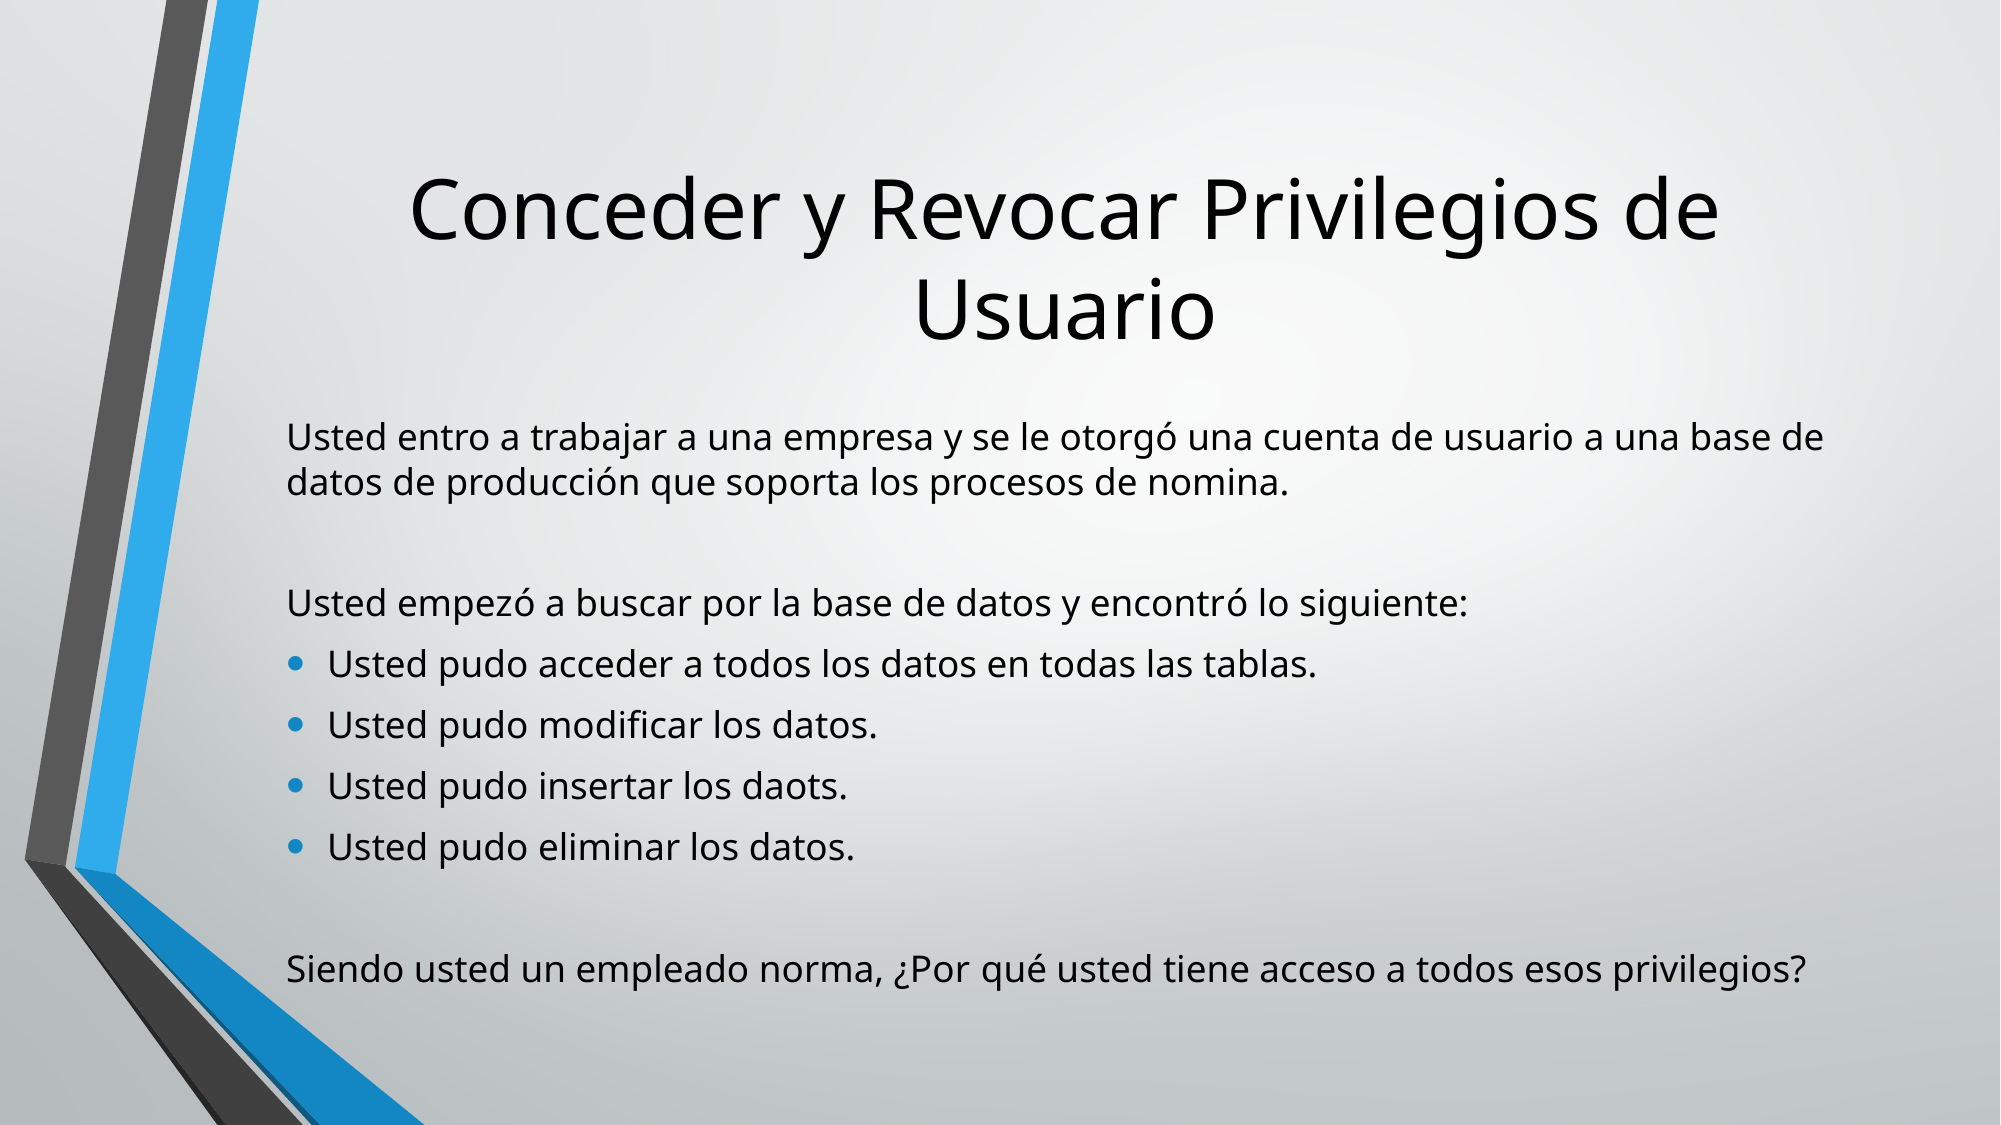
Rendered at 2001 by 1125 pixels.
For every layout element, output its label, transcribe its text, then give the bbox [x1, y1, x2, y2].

list Usted entro a trabajar a una empresa y se le otorgó una cuenta de usuario a una base de datos de producción que soporta los procesos de nomina. Usted empezó a buscar por la base de datos y encontró lo siguiente: Usted pudo acceder a todos los datos en todas las tablas. Usted pudo modificar los datos. Usted pudo insertar los daots. Usted pudo eliminar los datos. Siendo usted un empleado norma, ¿Por qué usted tiene acceso a todos esos privilegios? [271, 399, 1915, 1004]
title Conceder y Revocar Privilegios de Usuario [243, 112, 1887, 400]
